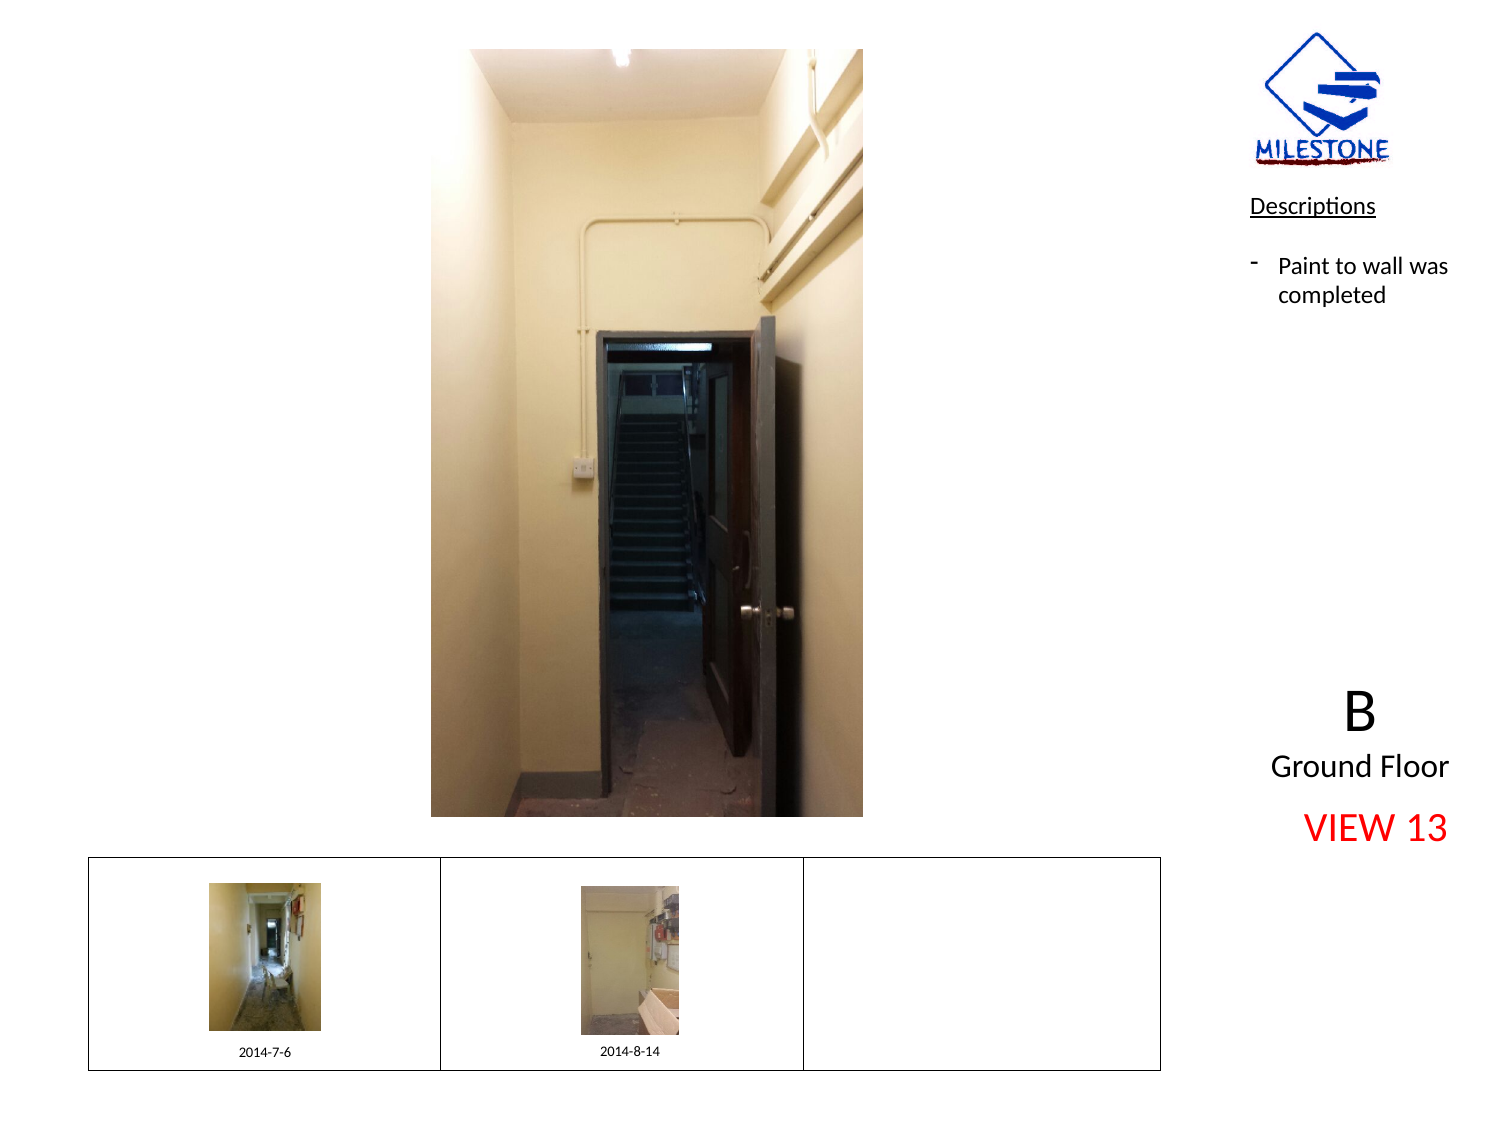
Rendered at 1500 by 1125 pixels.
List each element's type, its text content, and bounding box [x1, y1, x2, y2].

picture [581, 886, 679, 1035]
text_box 2014-7-6 [224, 1039, 307, 1068]
text_box Descriptions Paint to wall was completed [1235, 181, 1476, 347]
picture [430, 48, 864, 818]
table_header [441, 858, 803, 1070]
text_box VIEW 13 [1289, 792, 1481, 846]
picture [1222, 15, 1419, 186]
text_box 2014-8-14 [585, 1043, 675, 1067]
table_header [89, 858, 440, 1070]
text_box B Ground Floor [1168, 661, 1500, 791]
picture [209, 882, 321, 1032]
table_header [804, 858, 1160, 1070]
